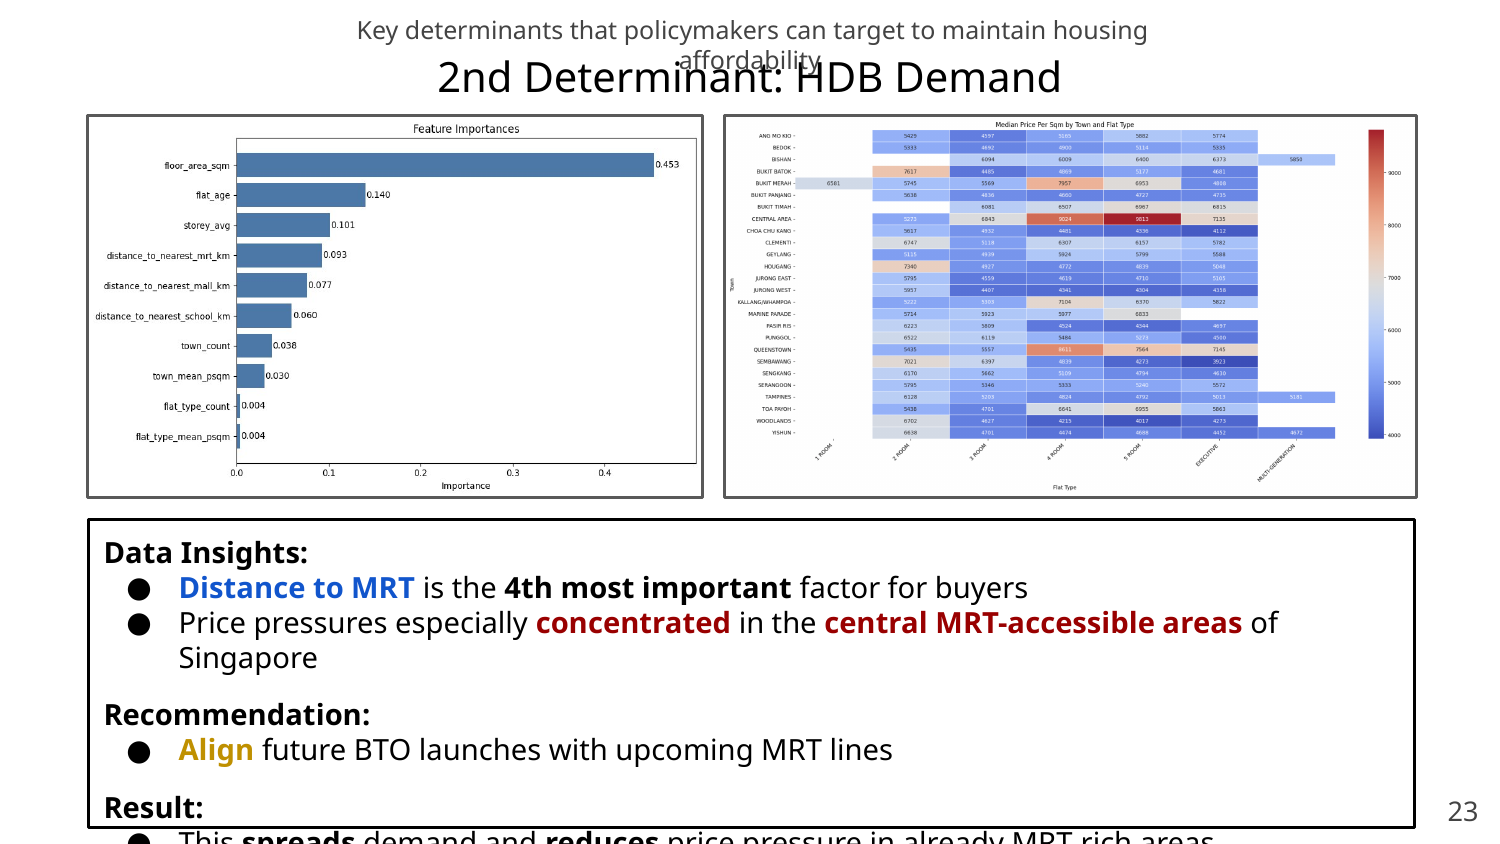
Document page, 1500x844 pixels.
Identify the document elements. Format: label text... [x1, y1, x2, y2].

picture [88, 117, 701, 497]
title 2nd Determinant: HDB Demand [52, 36, 1448, 116]
slide_number ‹#› [1403, 779, 1494, 844]
text_box Data Insights: Distance to MRT is the 4th most important factor for buyers Price pressures especially concentrated in the central MRT-accessible areas of Singapore Recommendation: Align future BTO launches with upcoming MRT lines Result: This spreads demand and reduces price pressure in already MRT-rich areas [88, 519, 1415, 828]
text_box Key determinants that policymakers can target to maintain housing affordability [301, 0, 1199, 90]
picture [725, 117, 1416, 497]
